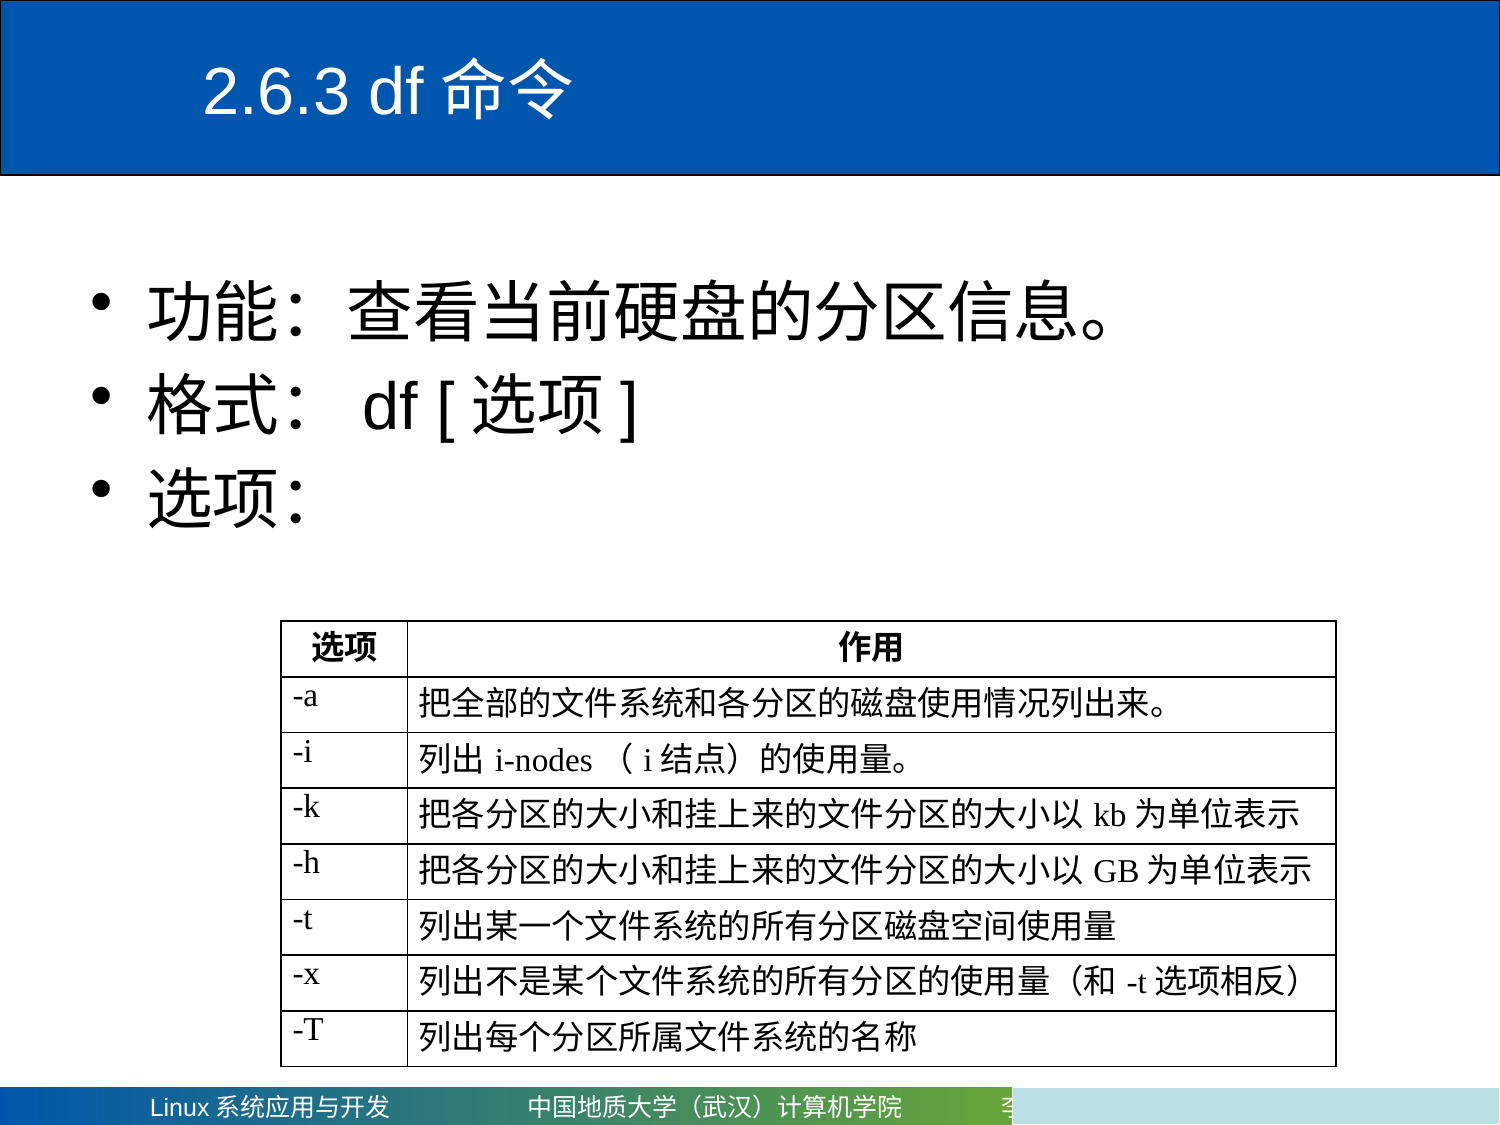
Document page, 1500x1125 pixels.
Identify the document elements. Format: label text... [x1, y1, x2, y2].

table_cell 列出某一个文件系统的所有分区磁盘空间使用量 [408, 900, 1335, 954]
table_header 作用 [408, 622, 1335, 676]
table_cell 列出i-nodes（i结点）的使用量。 [408, 733, 1335, 787]
table_cell -t [282, 900, 407, 954]
table_cell -a [282, 678, 407, 732]
table_cell -h [282, 845, 407, 899]
table_cell -x [282, 956, 407, 1010]
table_cell 把各分区的大小和挂上来的文件分区的大小以kb为单位表示 [408, 789, 1335, 843]
table_cell 列出不是某个文件系统的所有分区的使用量（和-t选项相反） [408, 956, 1335, 1010]
list 功能：查看当前硬盘的分区信息。 格式：df [选项] 选项： [75, 262, 1425, 1005]
table_cell 把各分区的大小和挂上来的文件分区的大小以GB为单位表示 [408, 845, 1335, 899]
table_cell 把全部的文件系统和各分区的磁盘使用情况列出来。 [408, 678, 1335, 732]
table_cell -i [282, 733, 407, 787]
table_cell -T [282, 1012, 407, 1066]
table_header 选项 [282, 622, 407, 676]
table_cell 列出每个分区所属文件系统的名称 [408, 1012, 1335, 1066]
table_cell -k [282, 789, 407, 843]
title 2.6.3 df命令 [187, 12, 1500, 163]
